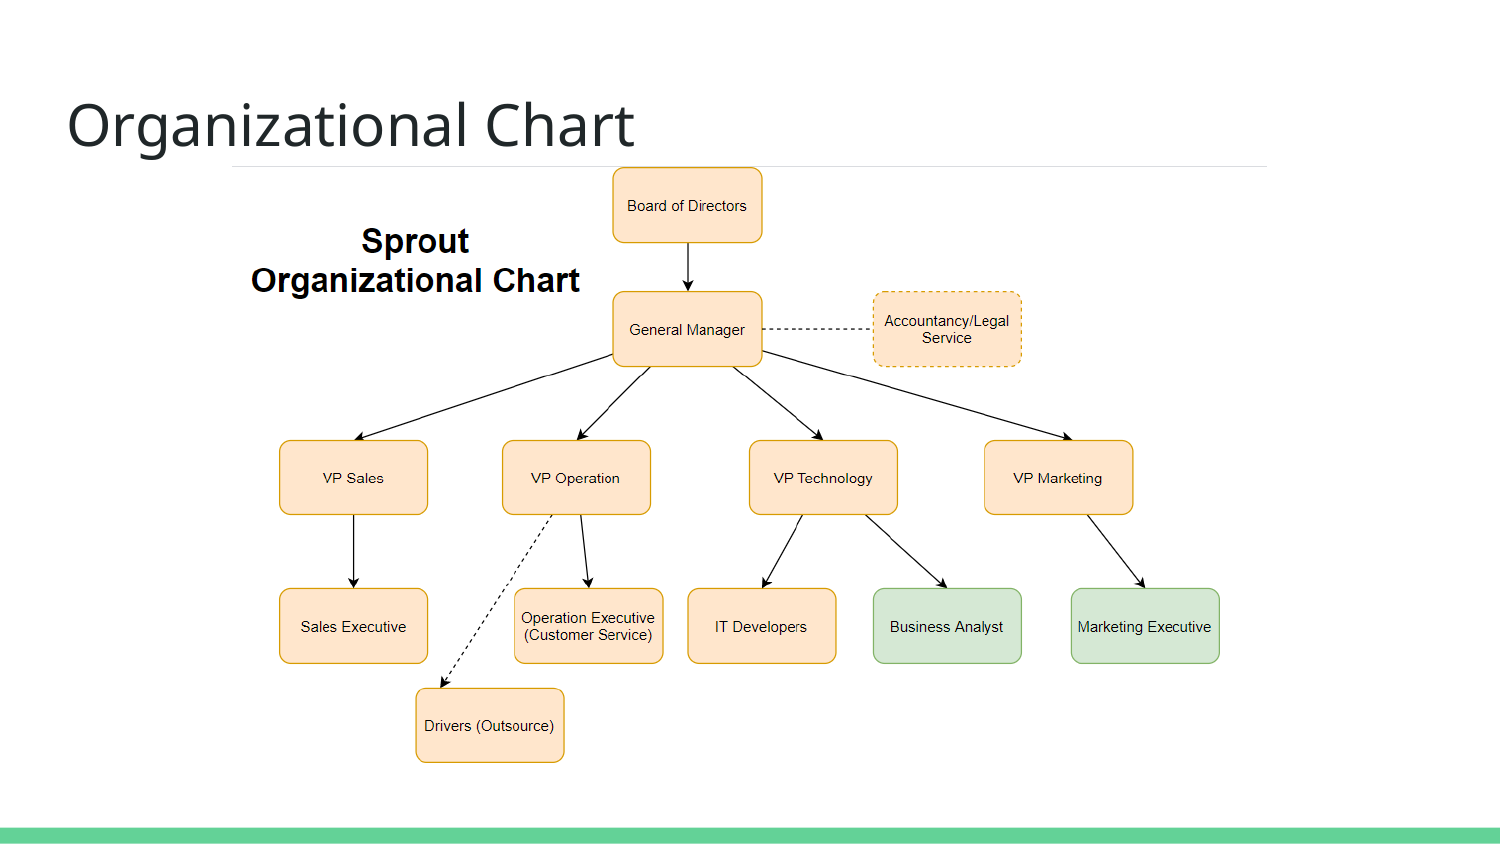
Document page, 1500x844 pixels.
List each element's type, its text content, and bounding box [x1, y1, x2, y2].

title Organizational Chart [51, 72, 1449, 167]
picture [232, 166, 1268, 794]
